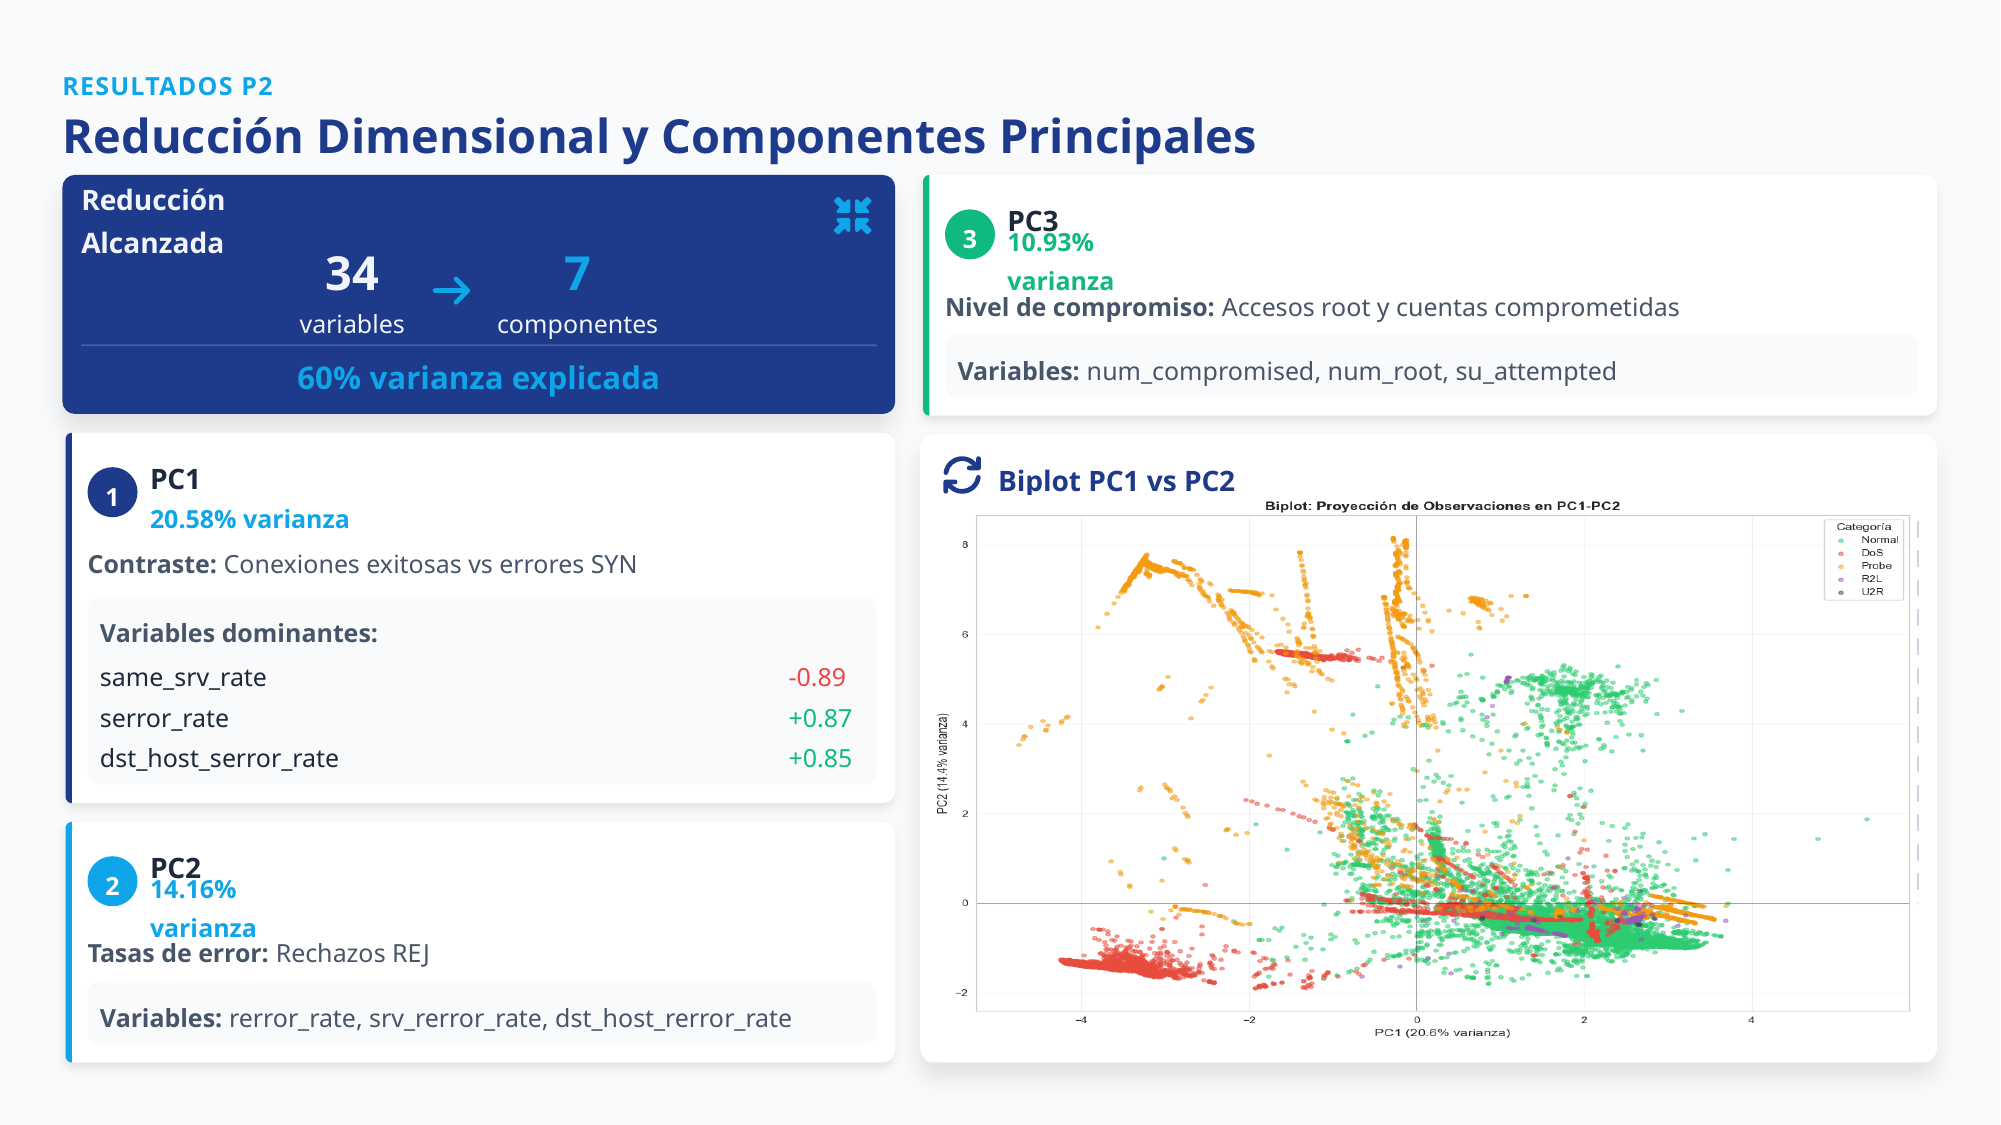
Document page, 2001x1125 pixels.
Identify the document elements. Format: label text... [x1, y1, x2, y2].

text_box +0.85 [788, 734, 877, 772]
text_box 10.93% varianza [1007, 237, 1205, 275]
text_box [855, 196, 872, 214]
text_box Variables: rerror_rate, srv_rerror_rate, dst_host_rerror_rate [99, 993, 877, 1032]
text_box 34 [289, 243, 415, 300]
text_box [834, 217, 851, 235]
text_box Reducción Dimensional y Componentes Principales [62, 106, 1961, 163]
text_box dst_host_serror_rate [99, 734, 346, 772]
text_box RESULTADOS P2 [62, 62, 1950, 100]
text_box Biplot PC1 vs PC2 [998, 453, 1241, 495]
text_box [943, 456, 981, 475]
text_box Variables: num_compromised, num_root, su_attempted [957, 346, 1919, 385]
text_box [65, 821, 72, 1063]
text_box [944, 334, 1919, 397]
text_box [432, 276, 471, 305]
text_box [62, 174, 896, 414]
text_box same_srv_rate [99, 653, 275, 691]
text_box 1 [81, 467, 144, 518]
text_box serror_rate [99, 693, 238, 732]
text_box componentes [493, 299, 663, 338]
picture [929, 495, 1917, 1044]
text_box [72, 821, 896, 1063]
text_box PC3 [1007, 193, 1206, 238]
text_box 3 [938, 209, 1002, 260]
text_box Nivel de compromiso: Accesos root y cuentas comprometidas [945, 287, 1931, 322]
text_box 2 [81, 856, 144, 907]
text_box 14.16% varianza [149, 884, 341, 922]
text_box [72, 432, 896, 804]
text_box Variables dominantes: [99, 609, 877, 647]
text_box [943, 474, 981, 494]
text_box Reducción Alcanzada [81, 193, 371, 238]
text_box -0.89 [788, 653, 877, 691]
text_box [87, 981, 877, 1044]
text_box 20.58% varianza [150, 495, 352, 533]
text_box [834, 196, 851, 214]
text_box 60% varianza explicada [73, 351, 885, 396]
text_box Tasas de error: Rechazos REJ [87, 934, 890, 969]
text_box [855, 217, 872, 235]
text_box +0.87 [788, 693, 877, 732]
text_box [923, 174, 930, 416]
text_box [65, 432, 72, 804]
text_box PC2 [149, 840, 343, 885]
text_box [930, 174, 1938, 416]
text_box variables [295, 299, 410, 338]
text_box [87, 596, 877, 785]
text_box [919, 434, 1938, 1063]
text_box Contraste: Conexiones exitosas vs errores SYN [87, 545, 890, 580]
text_box 7 [488, 243, 668, 300]
text_box PC1 [149, 451, 354, 496]
